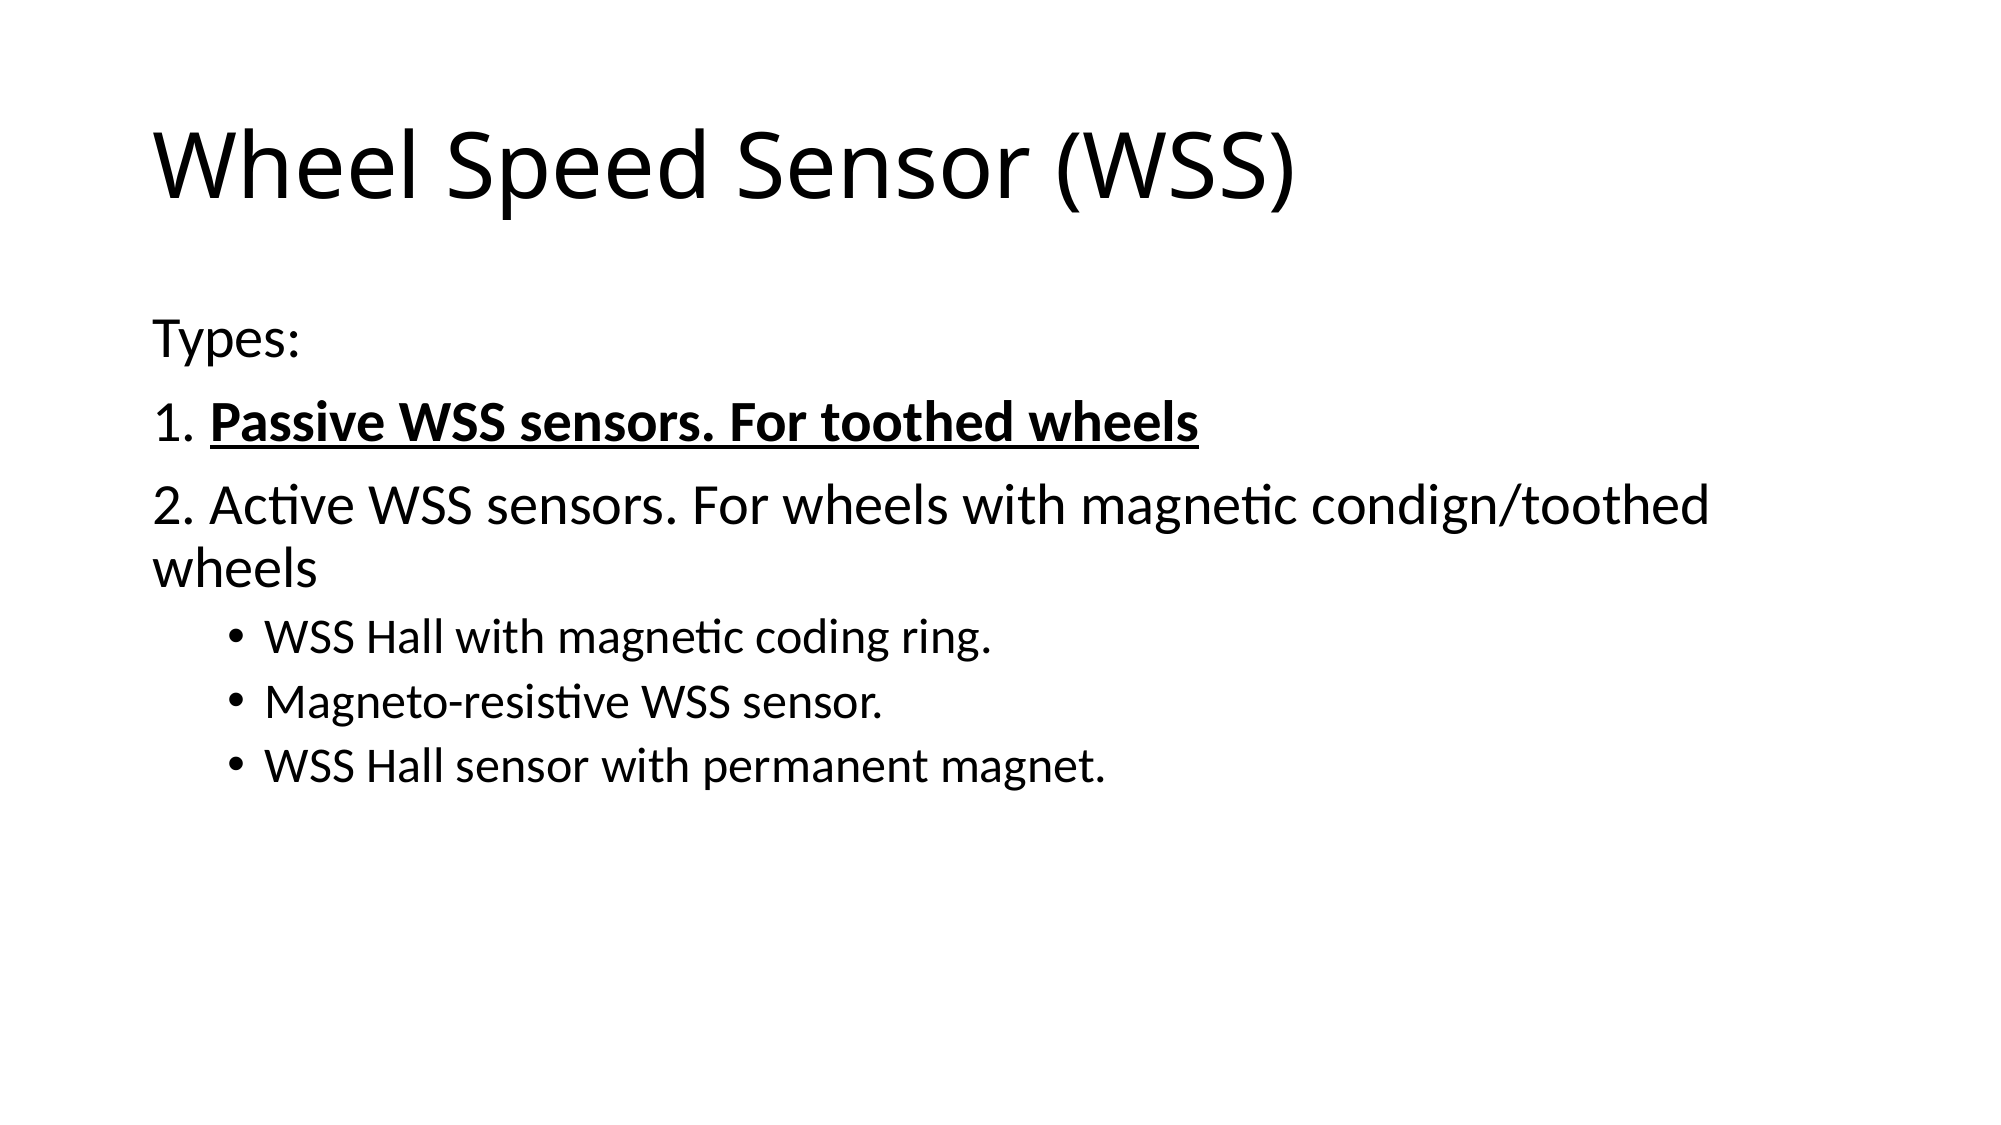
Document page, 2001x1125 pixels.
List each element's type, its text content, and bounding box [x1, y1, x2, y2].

list Types: 1. Passive WSS sensors. For toothed wheels 2. Active WSS sensors. For wheels with magnetic condign/toothed wheels WSS Hall with magnetic coding ring. Magneto-resistive WSS sensor. WSS Hall sensor with permanent magnet. [137, 299, 1863, 1014]
title Wheel Speed Sensor (WSS) [137, 59, 1863, 278]
